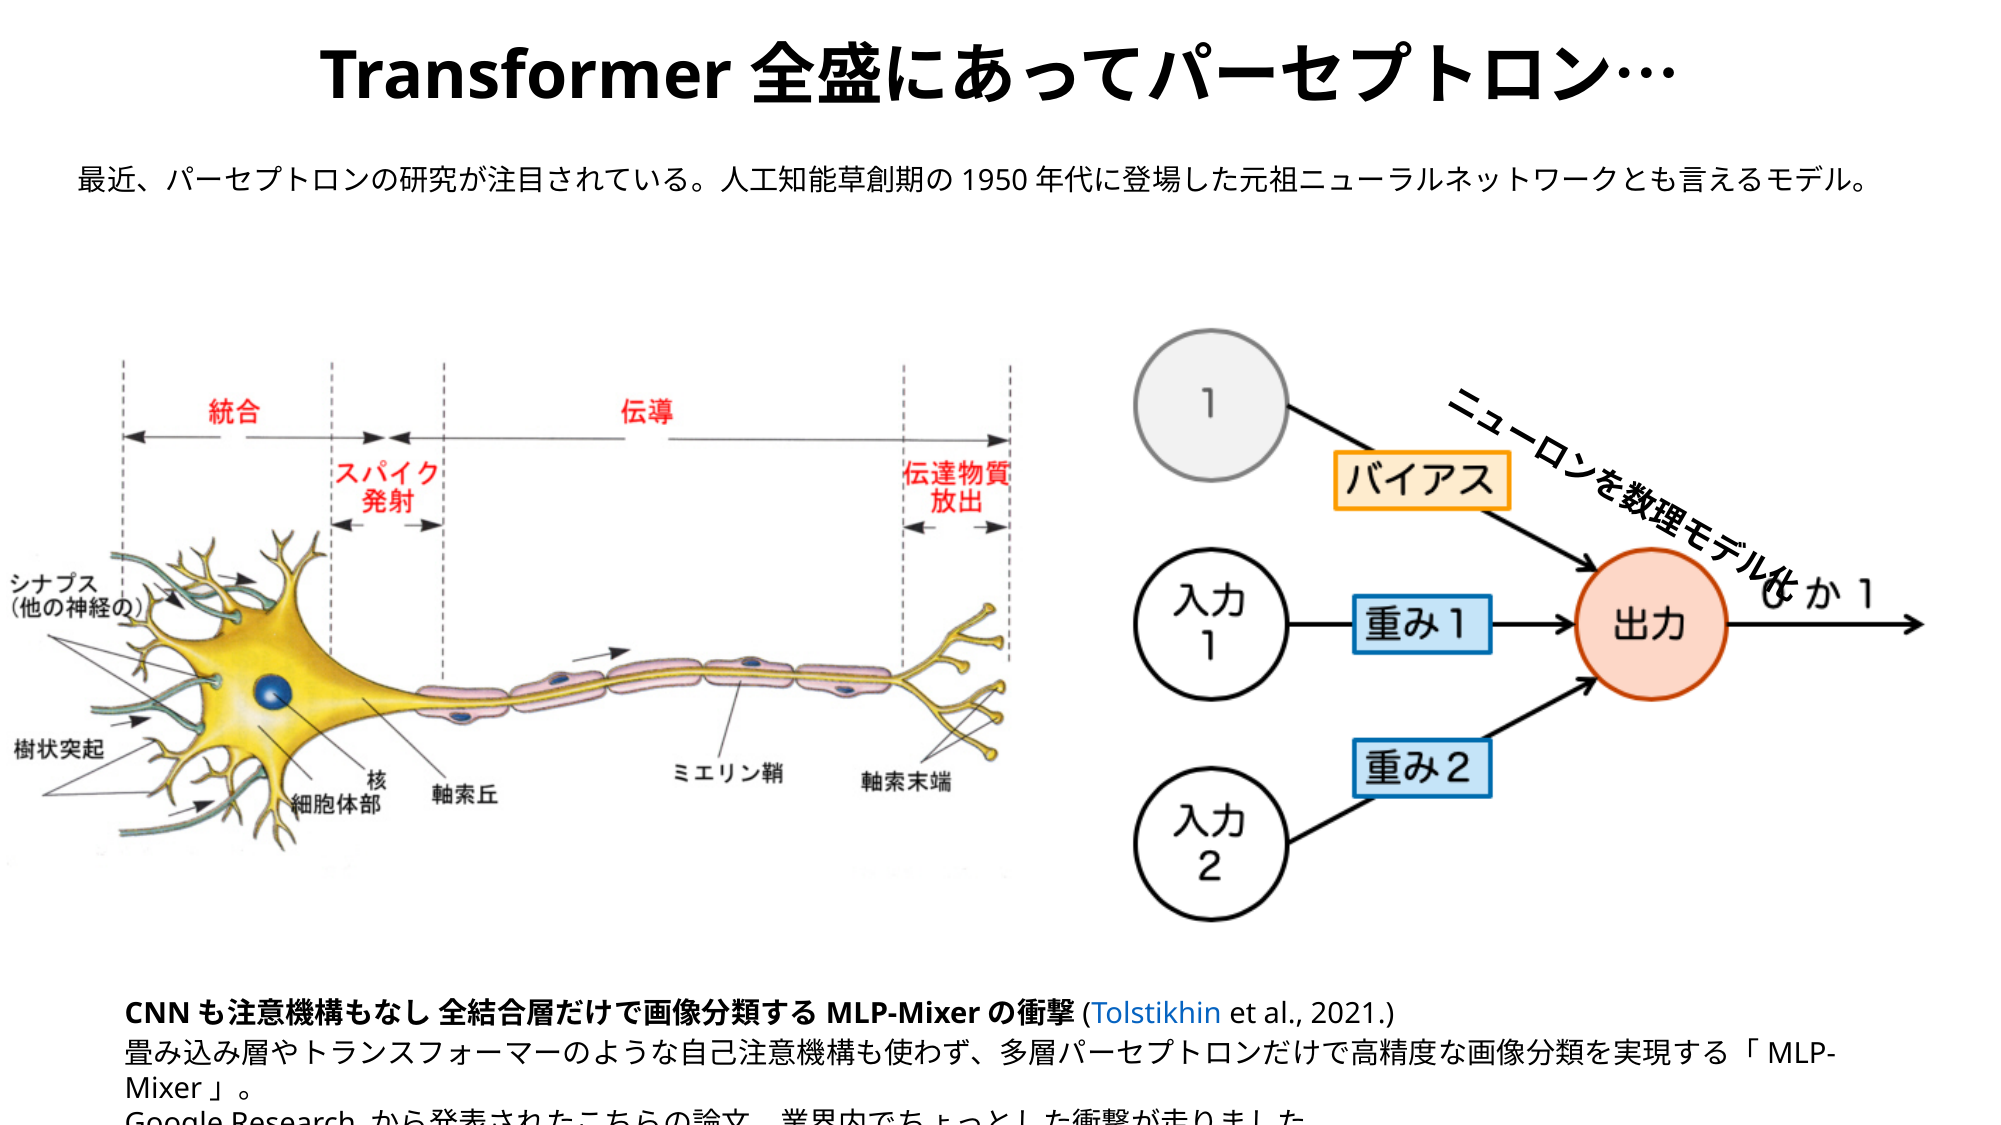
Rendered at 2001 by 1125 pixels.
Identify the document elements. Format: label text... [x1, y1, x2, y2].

text_box Transformer全盛にあってパーセプトロン… [304, 23, 1696, 119]
text_box 最近、パーセプトロンの研究が注目されている。人工知能草創期の1950年代に登場した元祖ニューラルネットワークとも言えるモデル。 [63, 154, 1948, 204]
picture [6, 336, 1034, 884]
picture [1060, 283, 1998, 971]
text_box CNNも注意機構もなし 全結合層だけで画像分類するMLP-Mixerの衝撃(Tolstikhin et al., 2021.) 畳み込み層やトランスフォーマーのような自己注意機構も使わず、多層パーセプトロンだけで高精度な画像分類を実現する「MLP-Mixer」。 Google Research から発表されたこちらの論文、業界内でちょっとした衝撃が走りました。 [109, 987, 1957, 1125]
